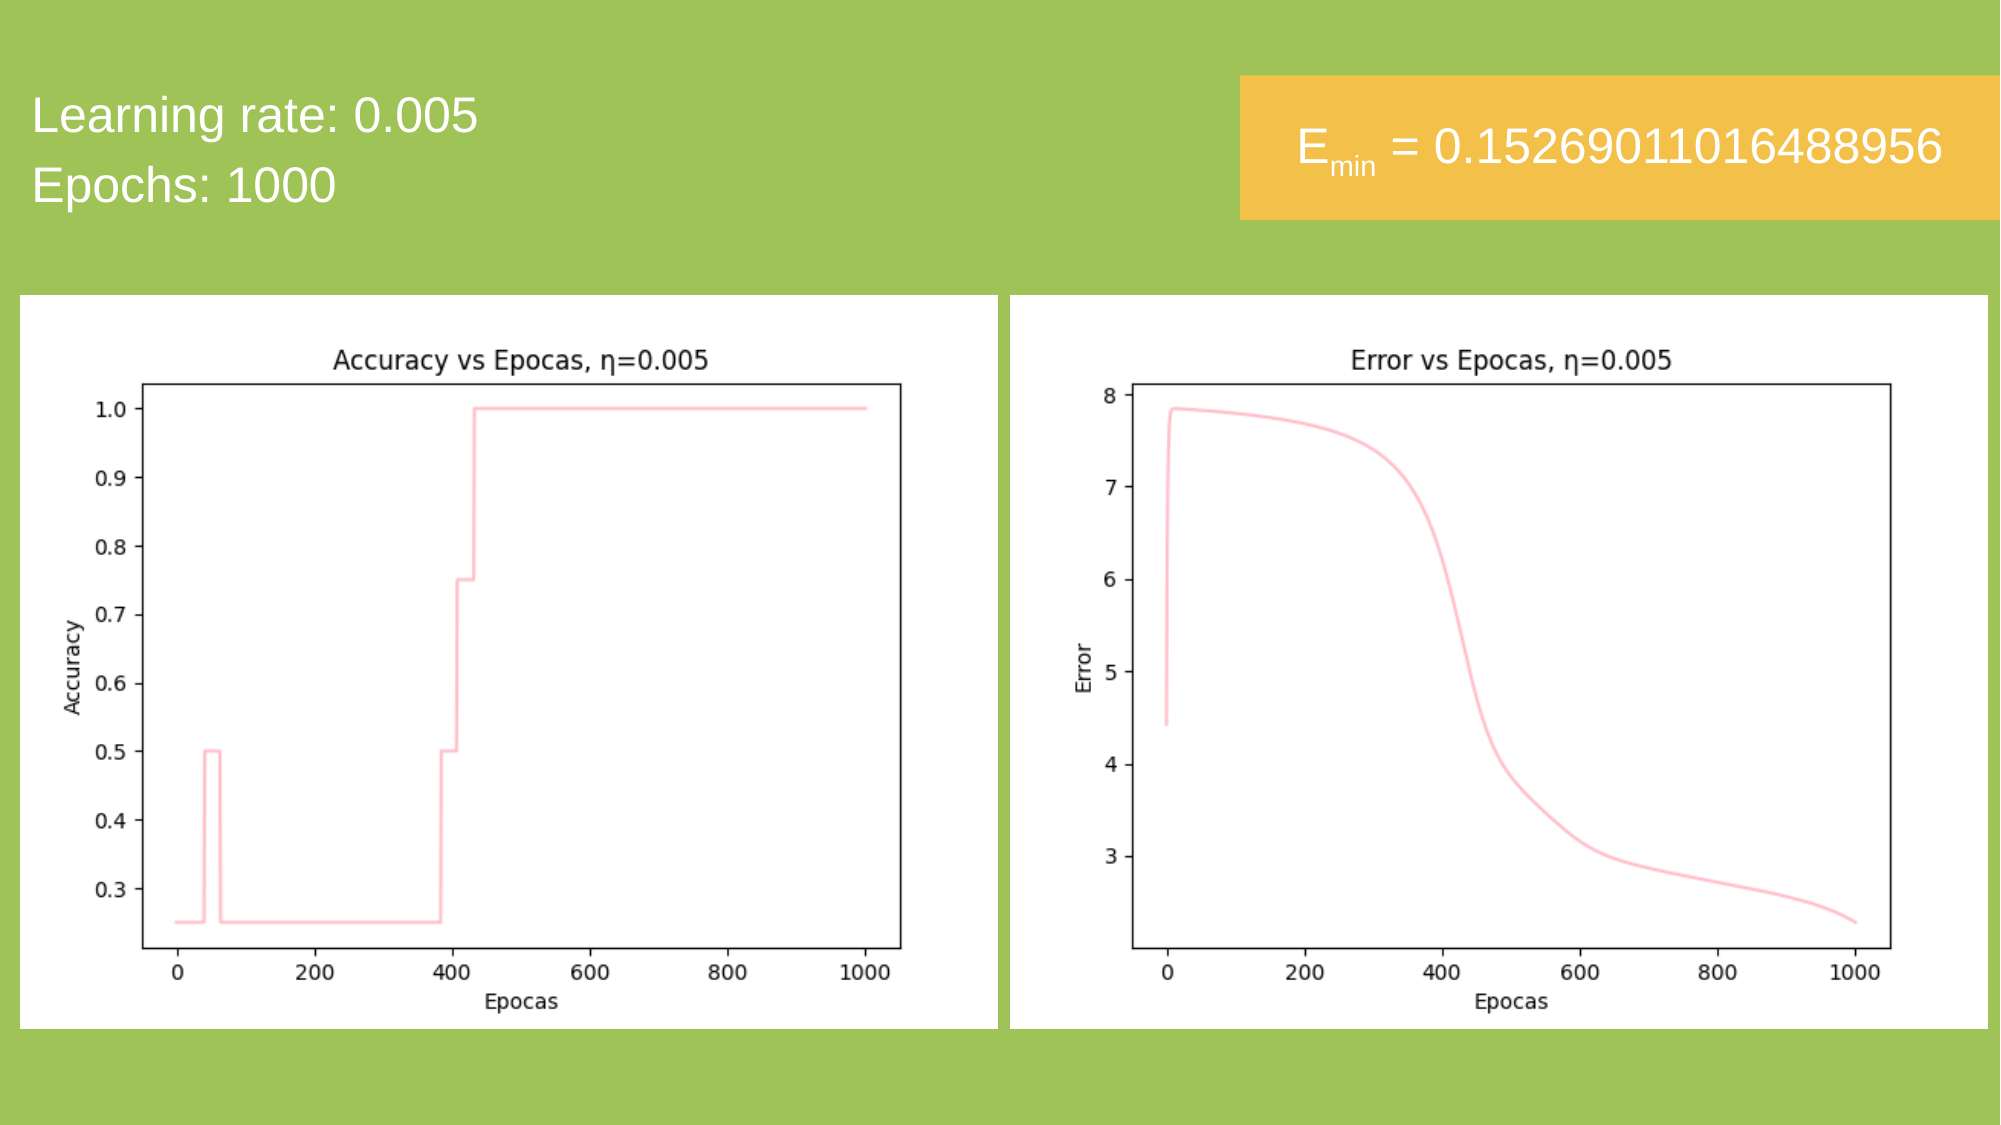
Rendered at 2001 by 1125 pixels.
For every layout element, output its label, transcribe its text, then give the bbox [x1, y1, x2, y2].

text_box [0, 0, 2000, 1125]
text_box Learning rate: 0.005 Epochs: 1000 [16, 44, 615, 251]
picture [20, 295, 998, 1029]
text_box Emin = 0.15269011016488956 [1238, 73, 2000, 222]
picture [1009, 295, 1988, 1029]
